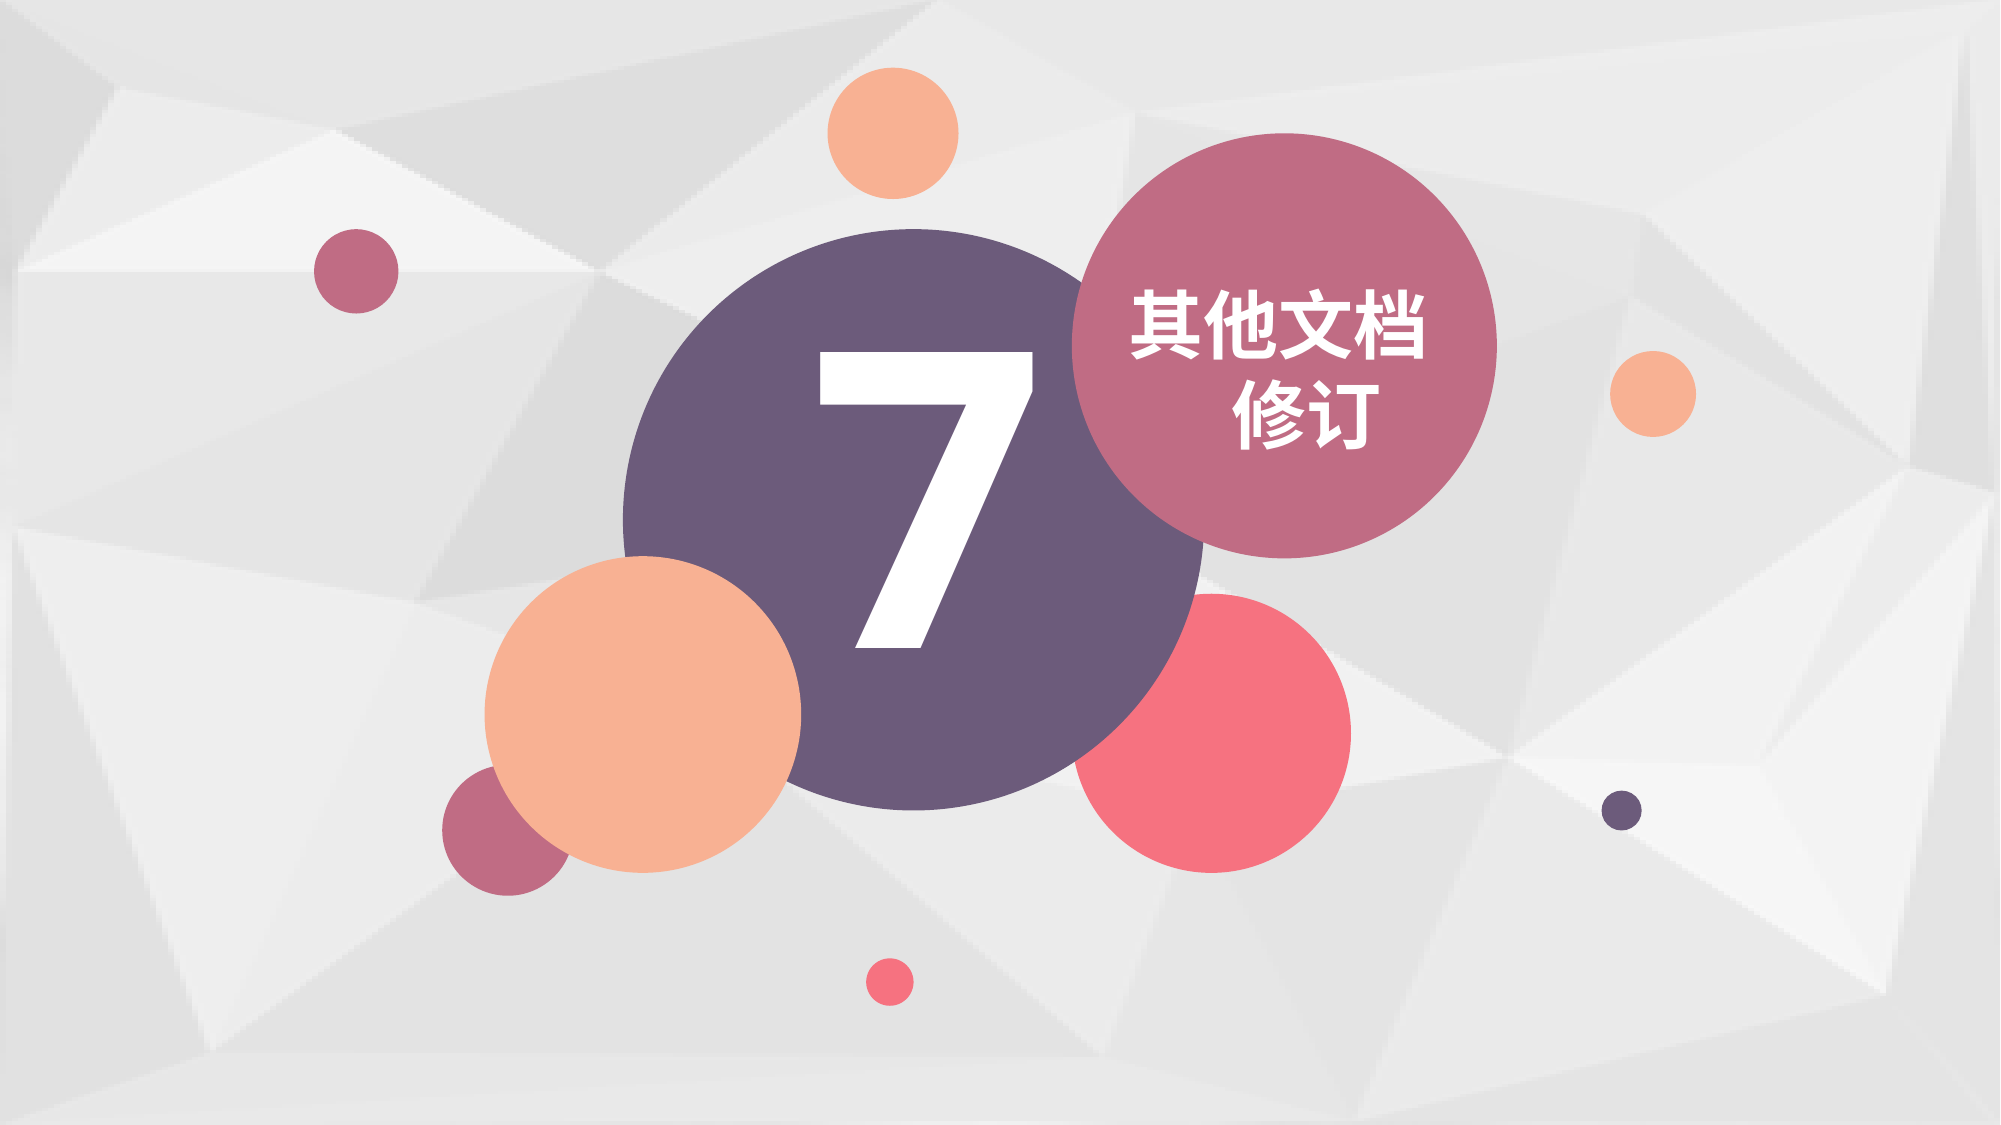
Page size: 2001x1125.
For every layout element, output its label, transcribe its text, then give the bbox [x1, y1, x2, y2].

text_box 其他文档 修订 [1114, 271, 1497, 467]
text_box [314, 229, 399, 314]
text_box [1071, 133, 1484, 559]
text_box [787, 269, 1204, 811]
text_box [1601, 790, 1642, 831]
text_box [866, 958, 914, 1006]
text_box 7 [794, 227, 1062, 740]
picture [0, 0, 2001, 1125]
text_box [1610, 351, 1697, 437]
text_box [442, 766, 569, 896]
text_box [622, 254, 794, 664]
text_box [484, 556, 800, 873]
text_box [1075, 593, 1352, 873]
text_box [827, 67, 959, 200]
